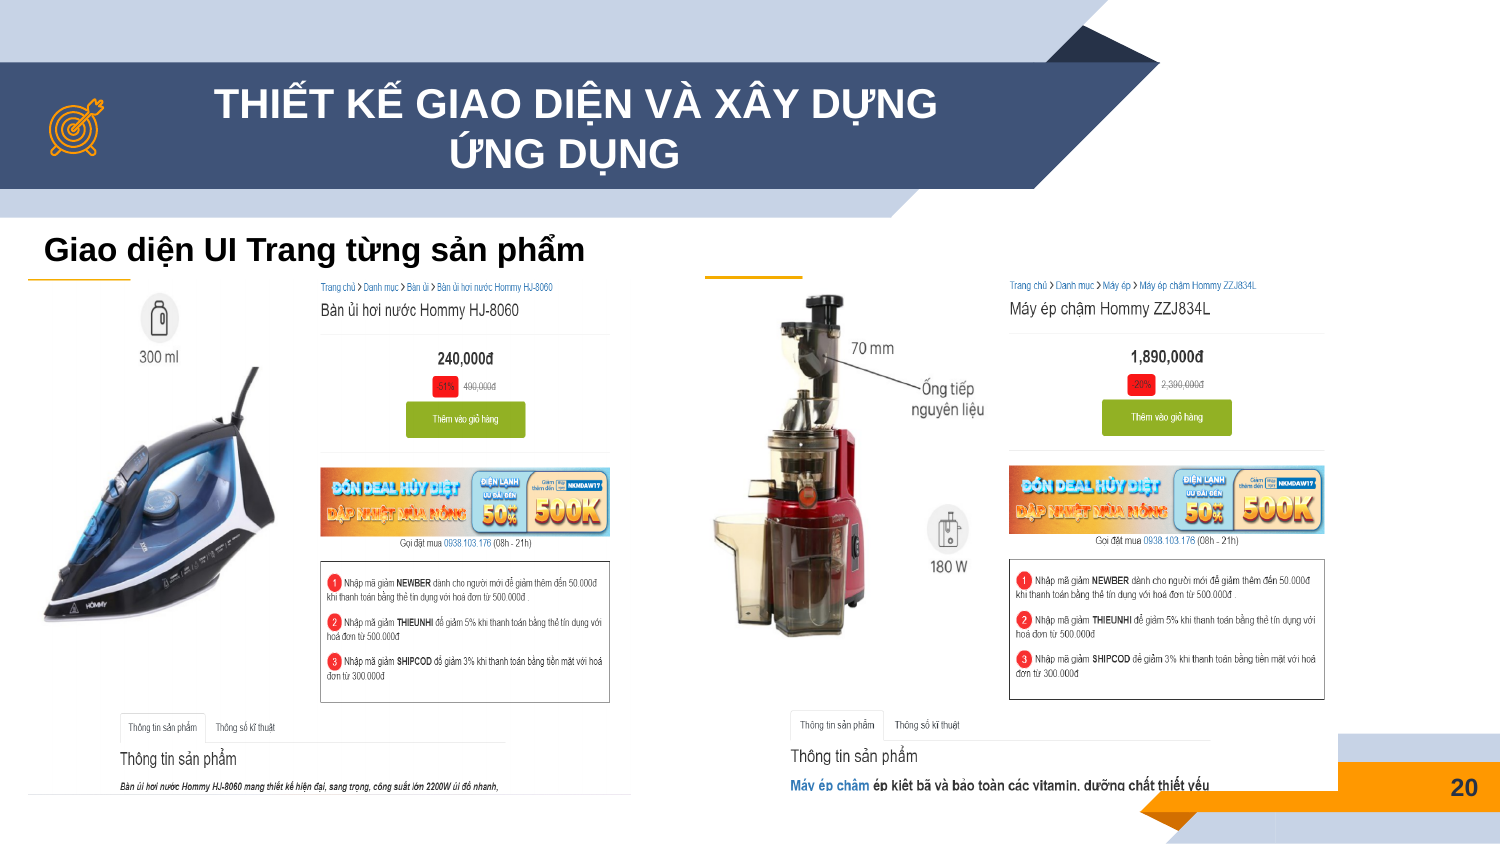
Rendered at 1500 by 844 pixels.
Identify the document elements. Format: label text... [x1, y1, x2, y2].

text_box Giao diện UI Trang từng sản phẩm [28, 220, 875, 276]
title THIẾT KẾ GIAO DIỆN VÀ XÂY DỰNG ỨNG DỤNG [133, 64, 997, 190]
picture [705, 276, 1338, 792]
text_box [49, 99, 104, 156]
picture [28, 279, 631, 795]
slide_number 20 [1249, 760, 1494, 813]
